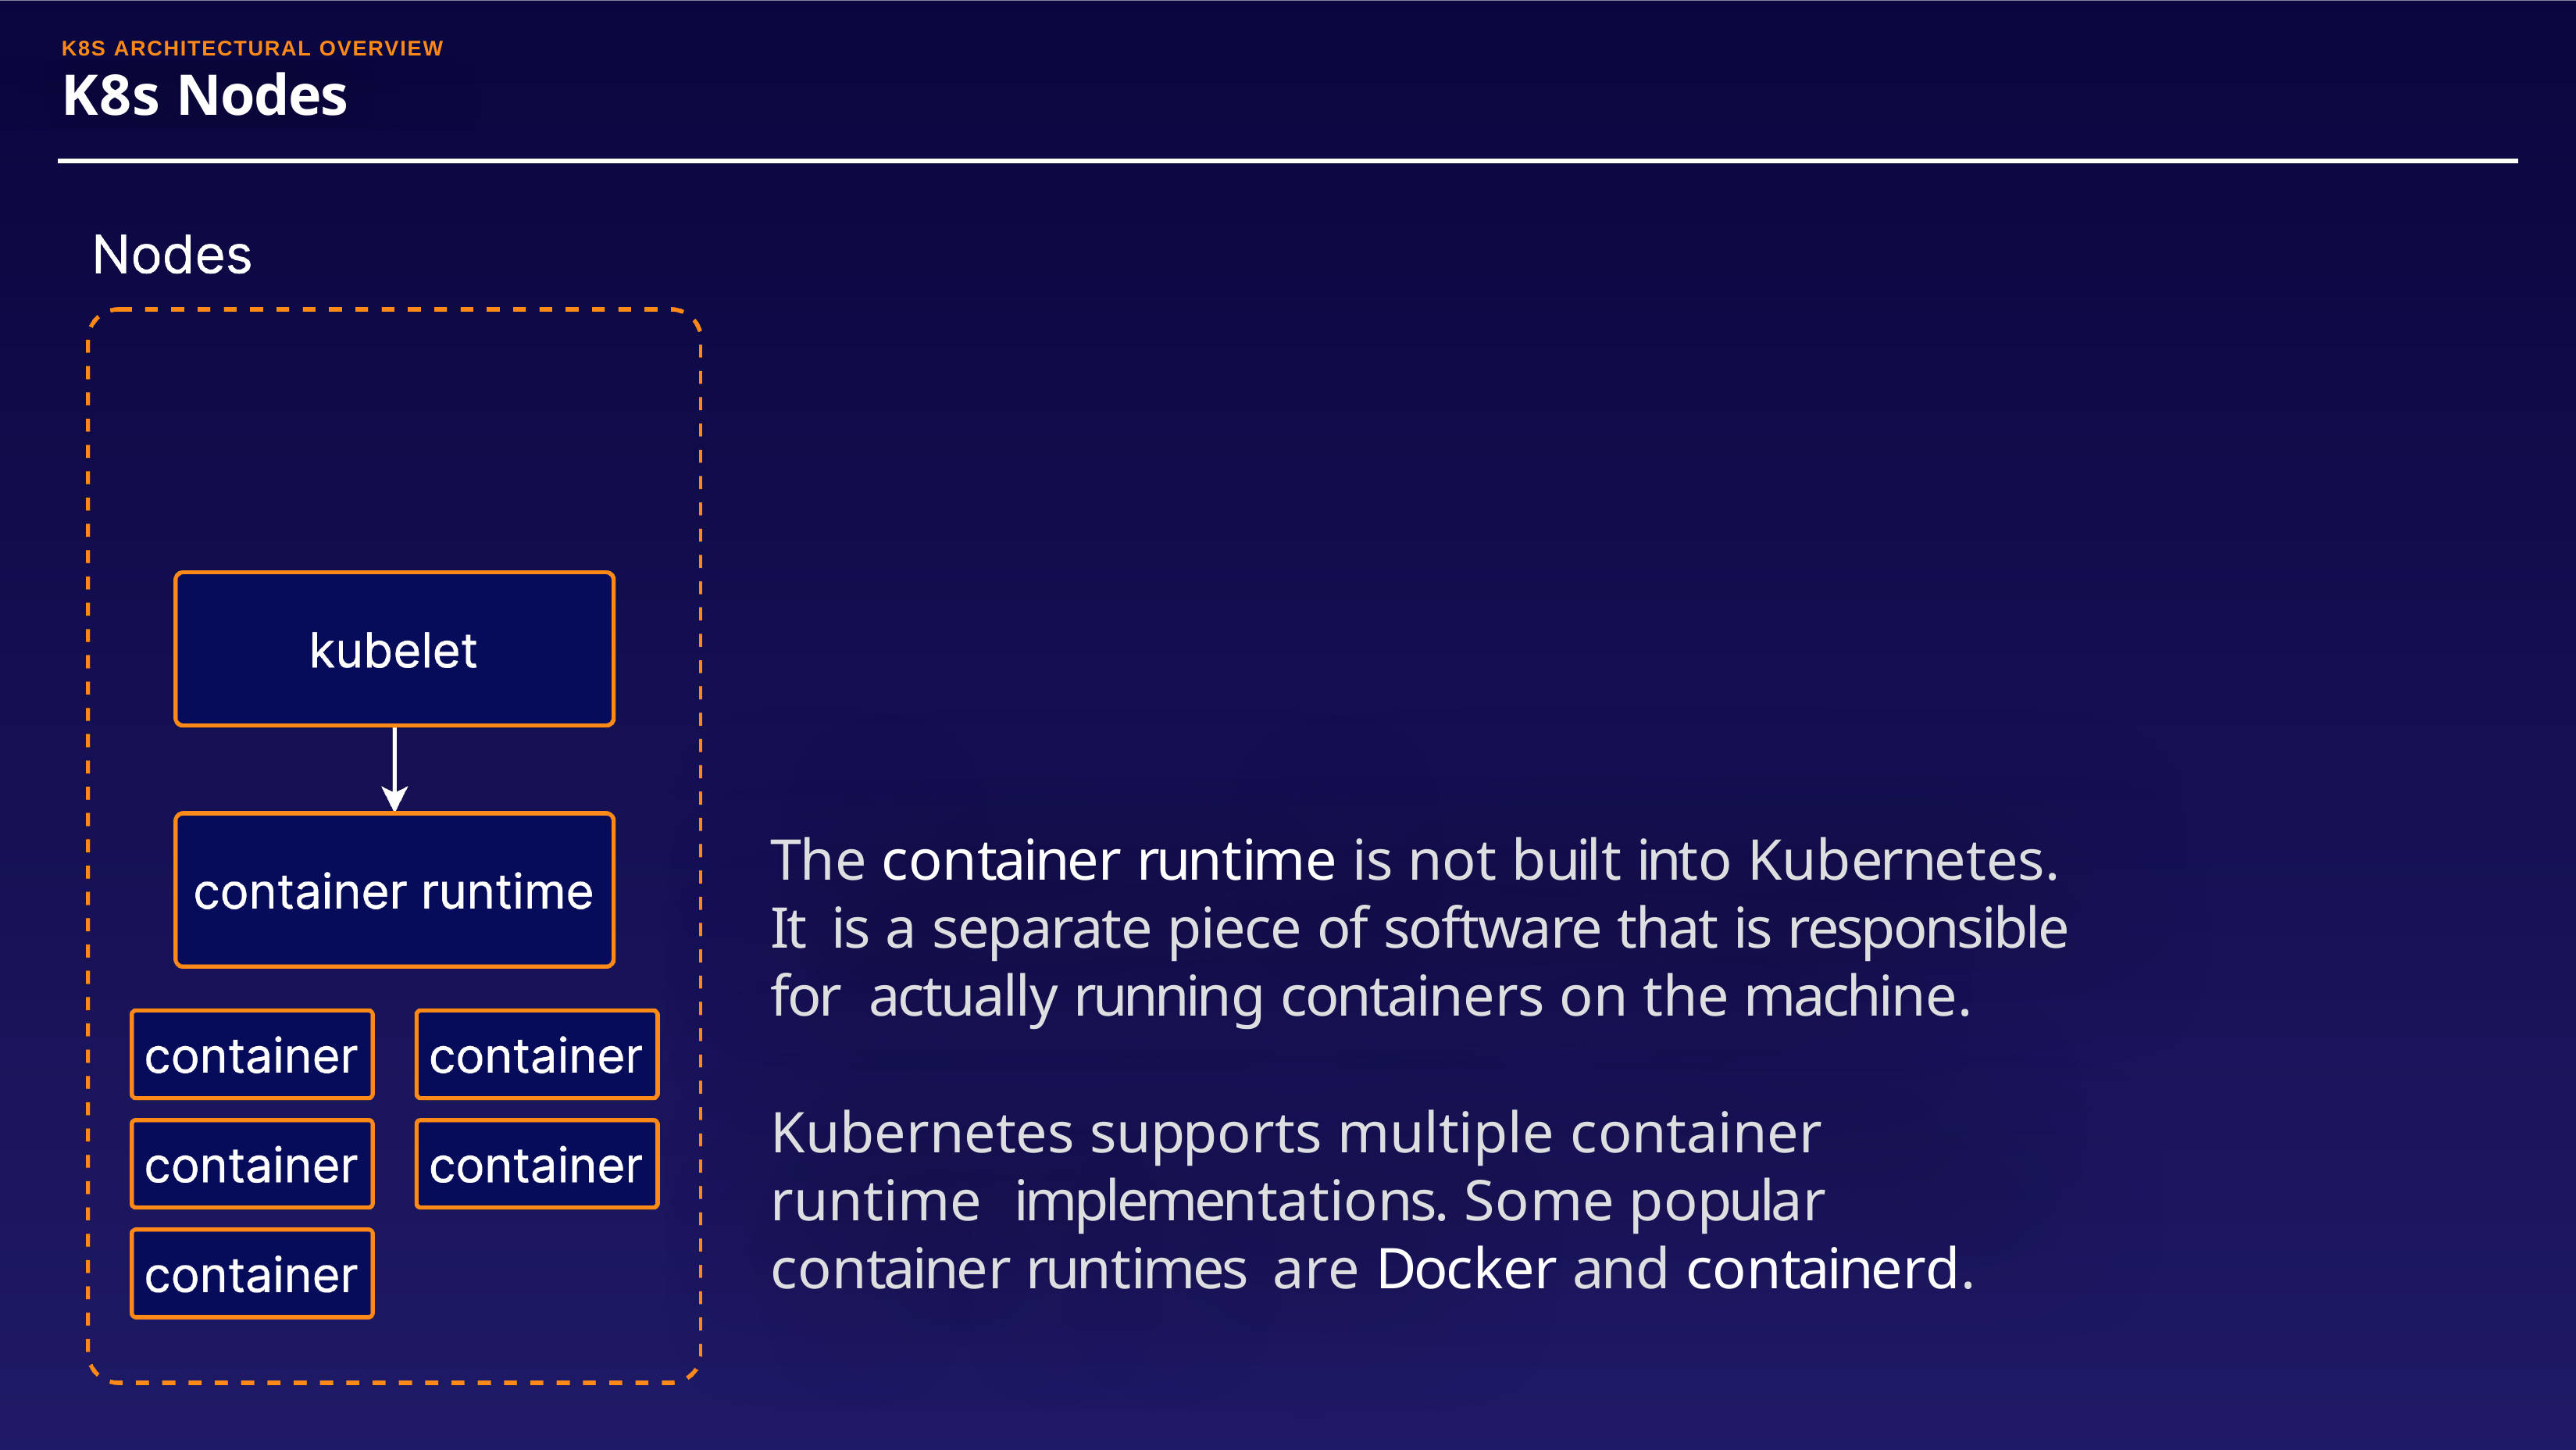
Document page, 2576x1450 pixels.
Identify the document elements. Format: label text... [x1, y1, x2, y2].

title K8s Nodes [59, 134, 349, 302]
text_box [646, 695, 2237, 1419]
picture [0, 0, 2576, 1450]
text_box K8S ARCHITECTURAL OVERVIEW [59, 32, 451, 59]
